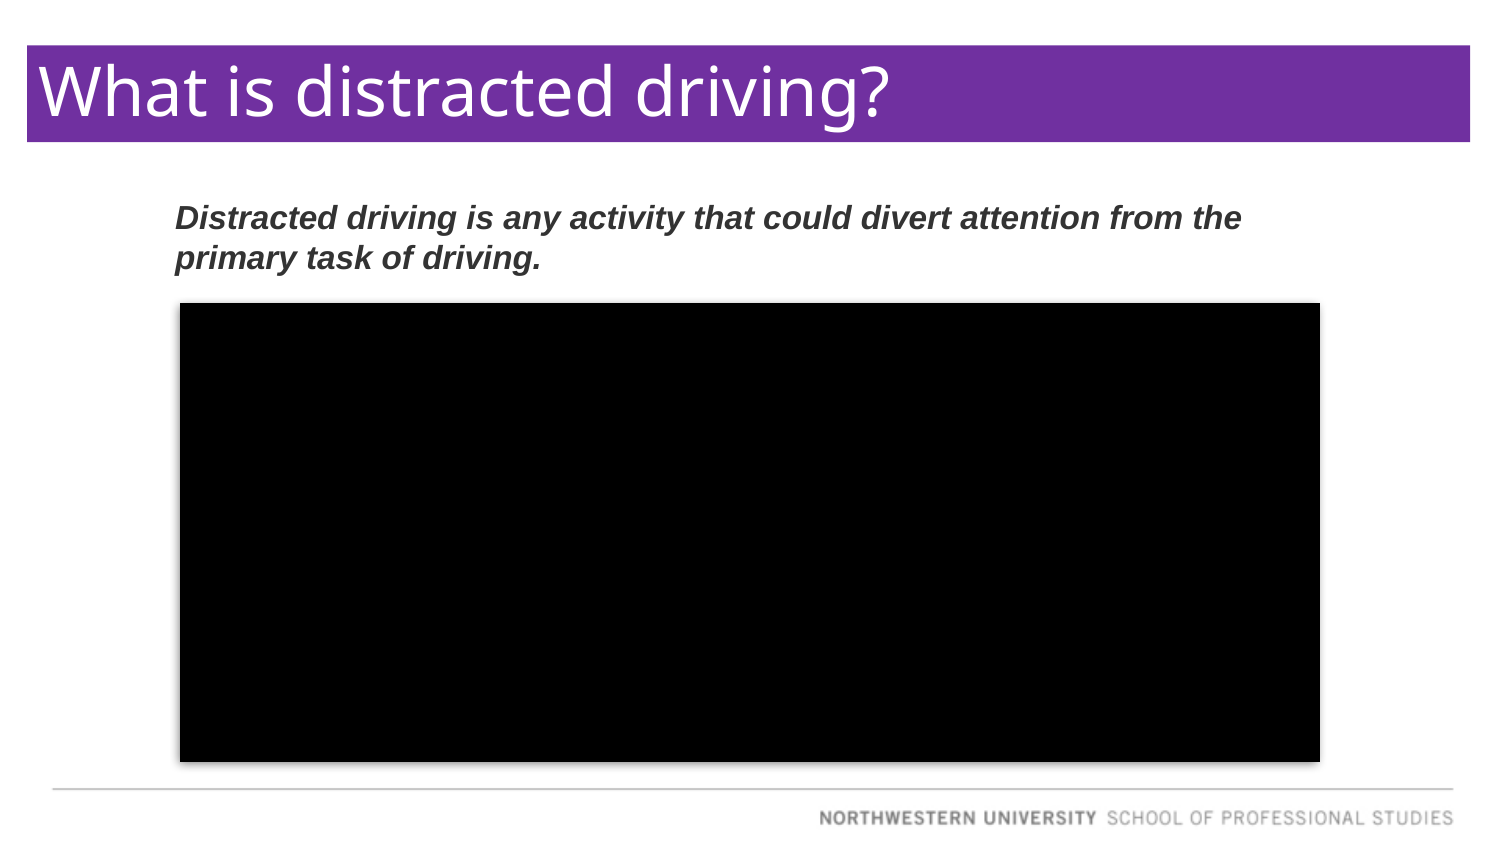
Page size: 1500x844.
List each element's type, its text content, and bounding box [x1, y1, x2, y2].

text_box What is distracted driving? [27, 45, 1471, 143]
picture [180, 303, 1320, 762]
text_box Distracted driving is any activity that could divert attention from the primary task of driving. [160, 181, 1288, 411]
picture [39, 782, 1474, 844]
